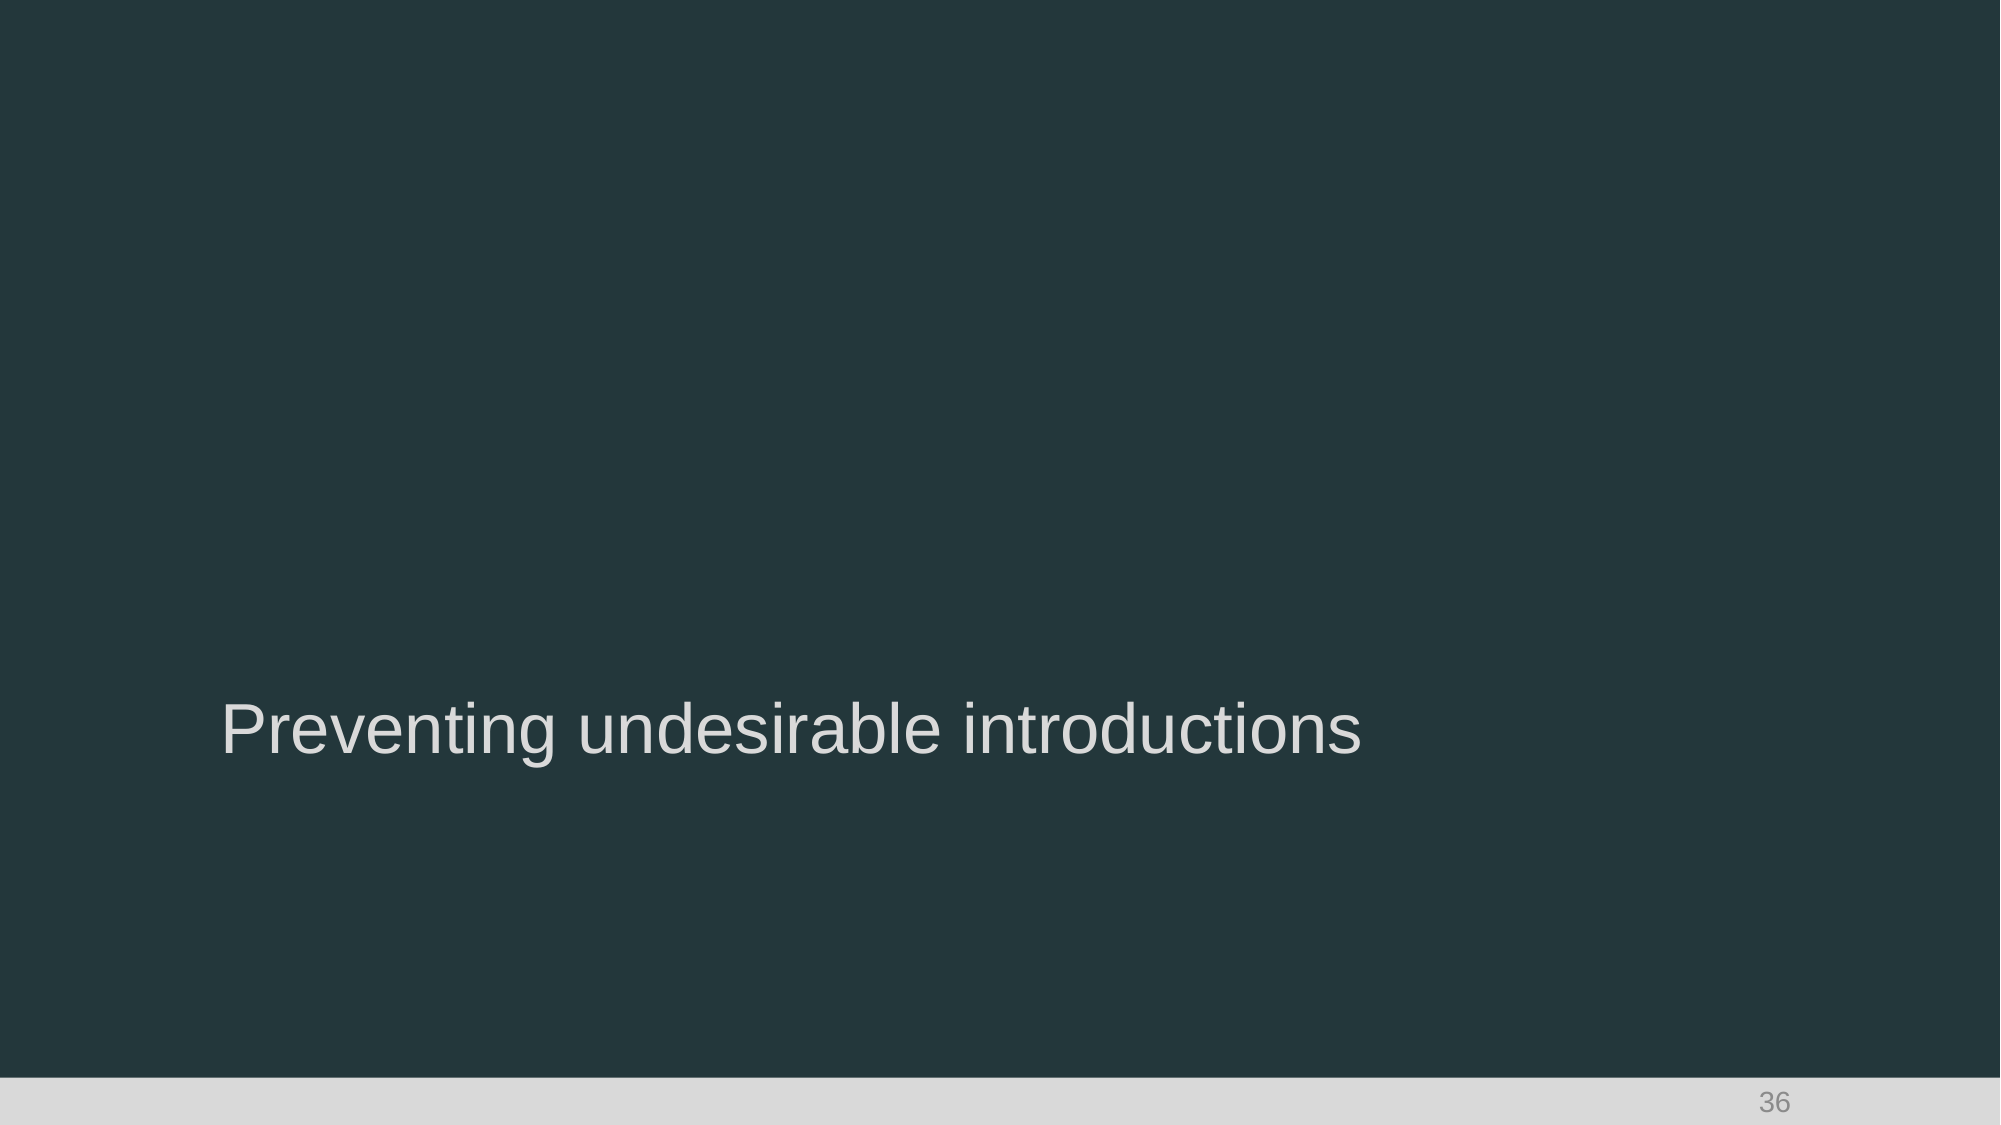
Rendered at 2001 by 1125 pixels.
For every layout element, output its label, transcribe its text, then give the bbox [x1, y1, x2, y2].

footer [0, 1077, 1550, 1125]
title Preventing undesirable introductions [205, 308, 1931, 777]
slide_number 36 [1550, 1077, 2000, 1125]
